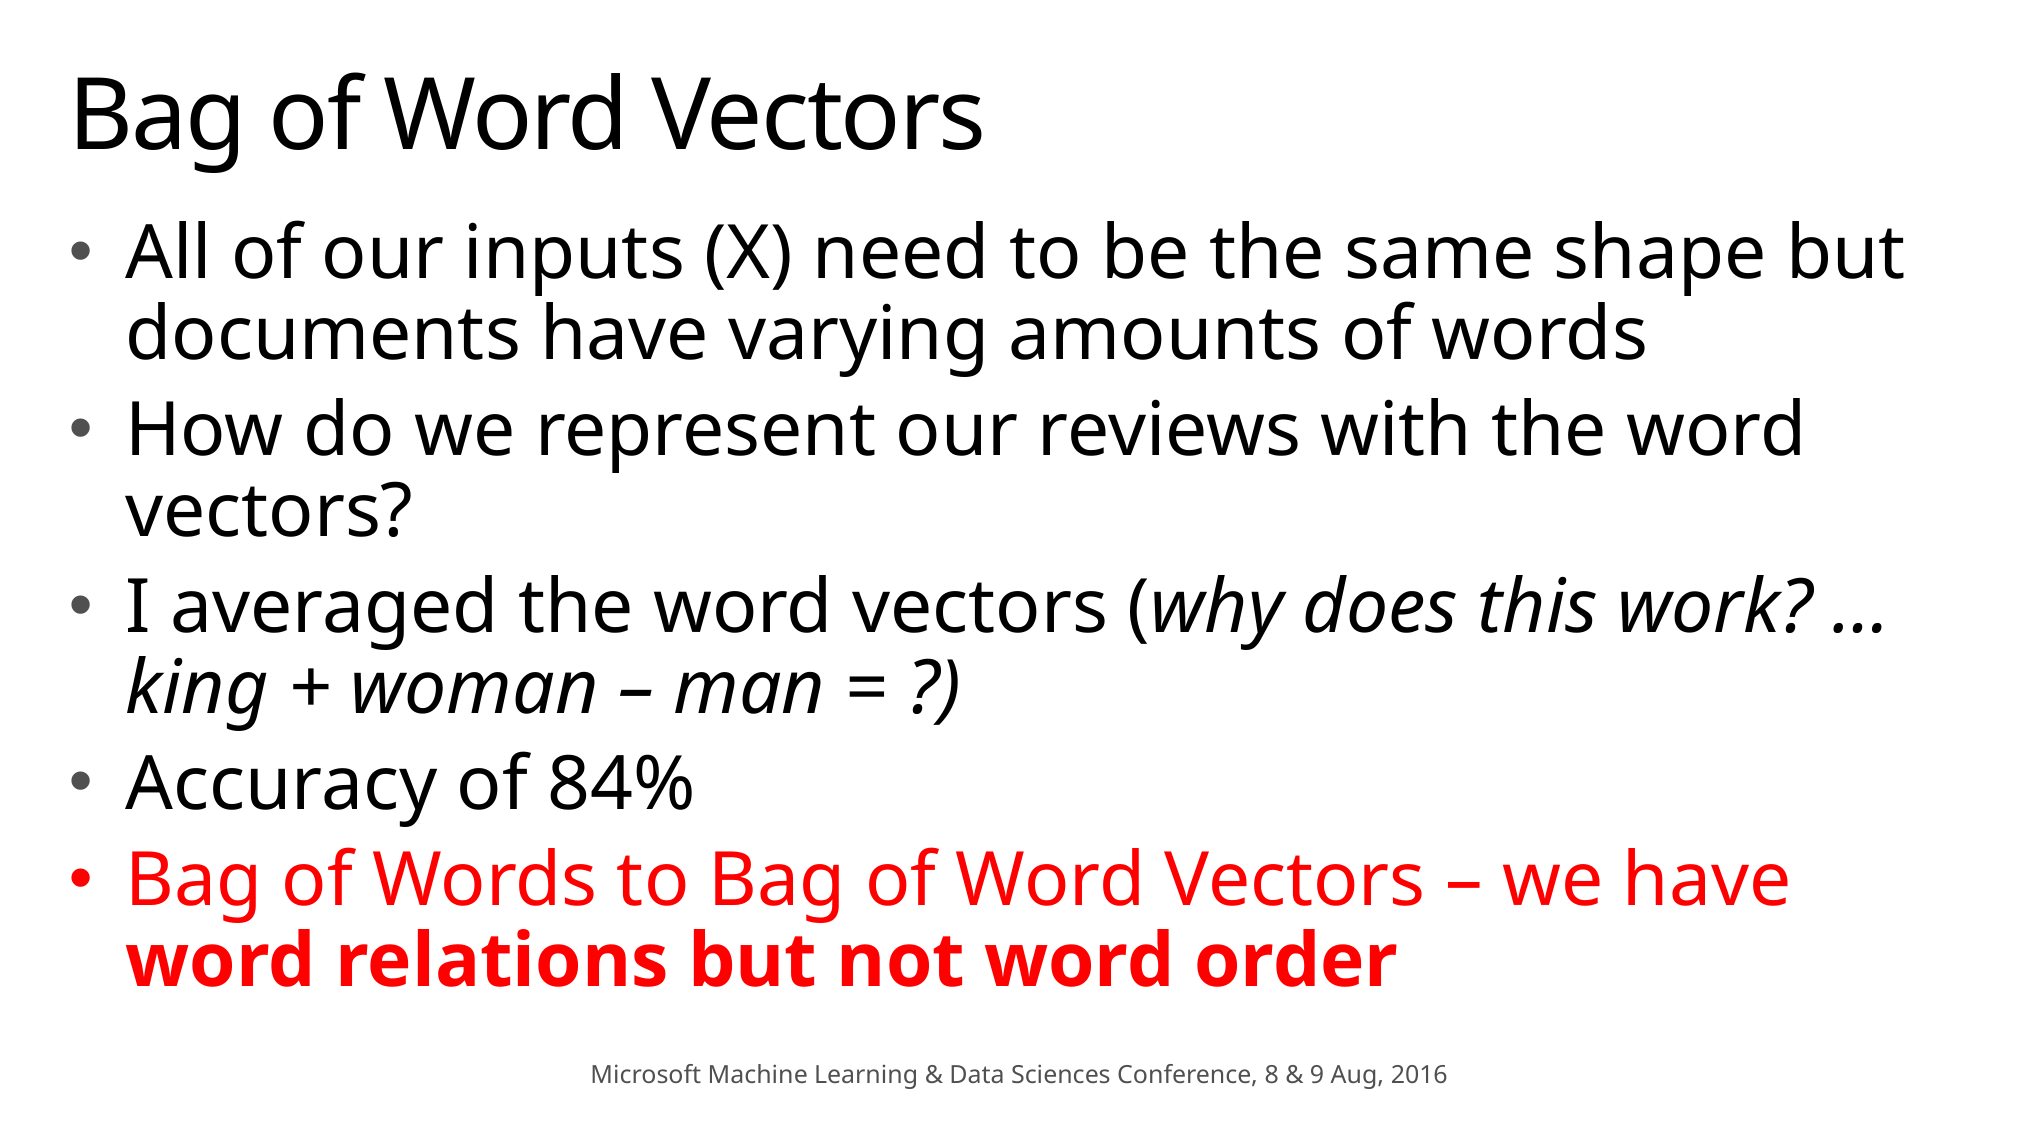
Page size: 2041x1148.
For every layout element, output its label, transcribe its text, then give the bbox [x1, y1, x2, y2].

title Bag of Word Vectors [45, 48, 1996, 199]
list All of our inputs (X) need to be the same shape but documents have varying amounts of words How do we represent our reviews with the word vectors? I averaged the word vectors (why does this work? … king + woman – man = ?) Accuracy of 84% Bag of Words to Bag of Word Vectors – we have word relations but not word order [45, 199, 1996, 1057]
